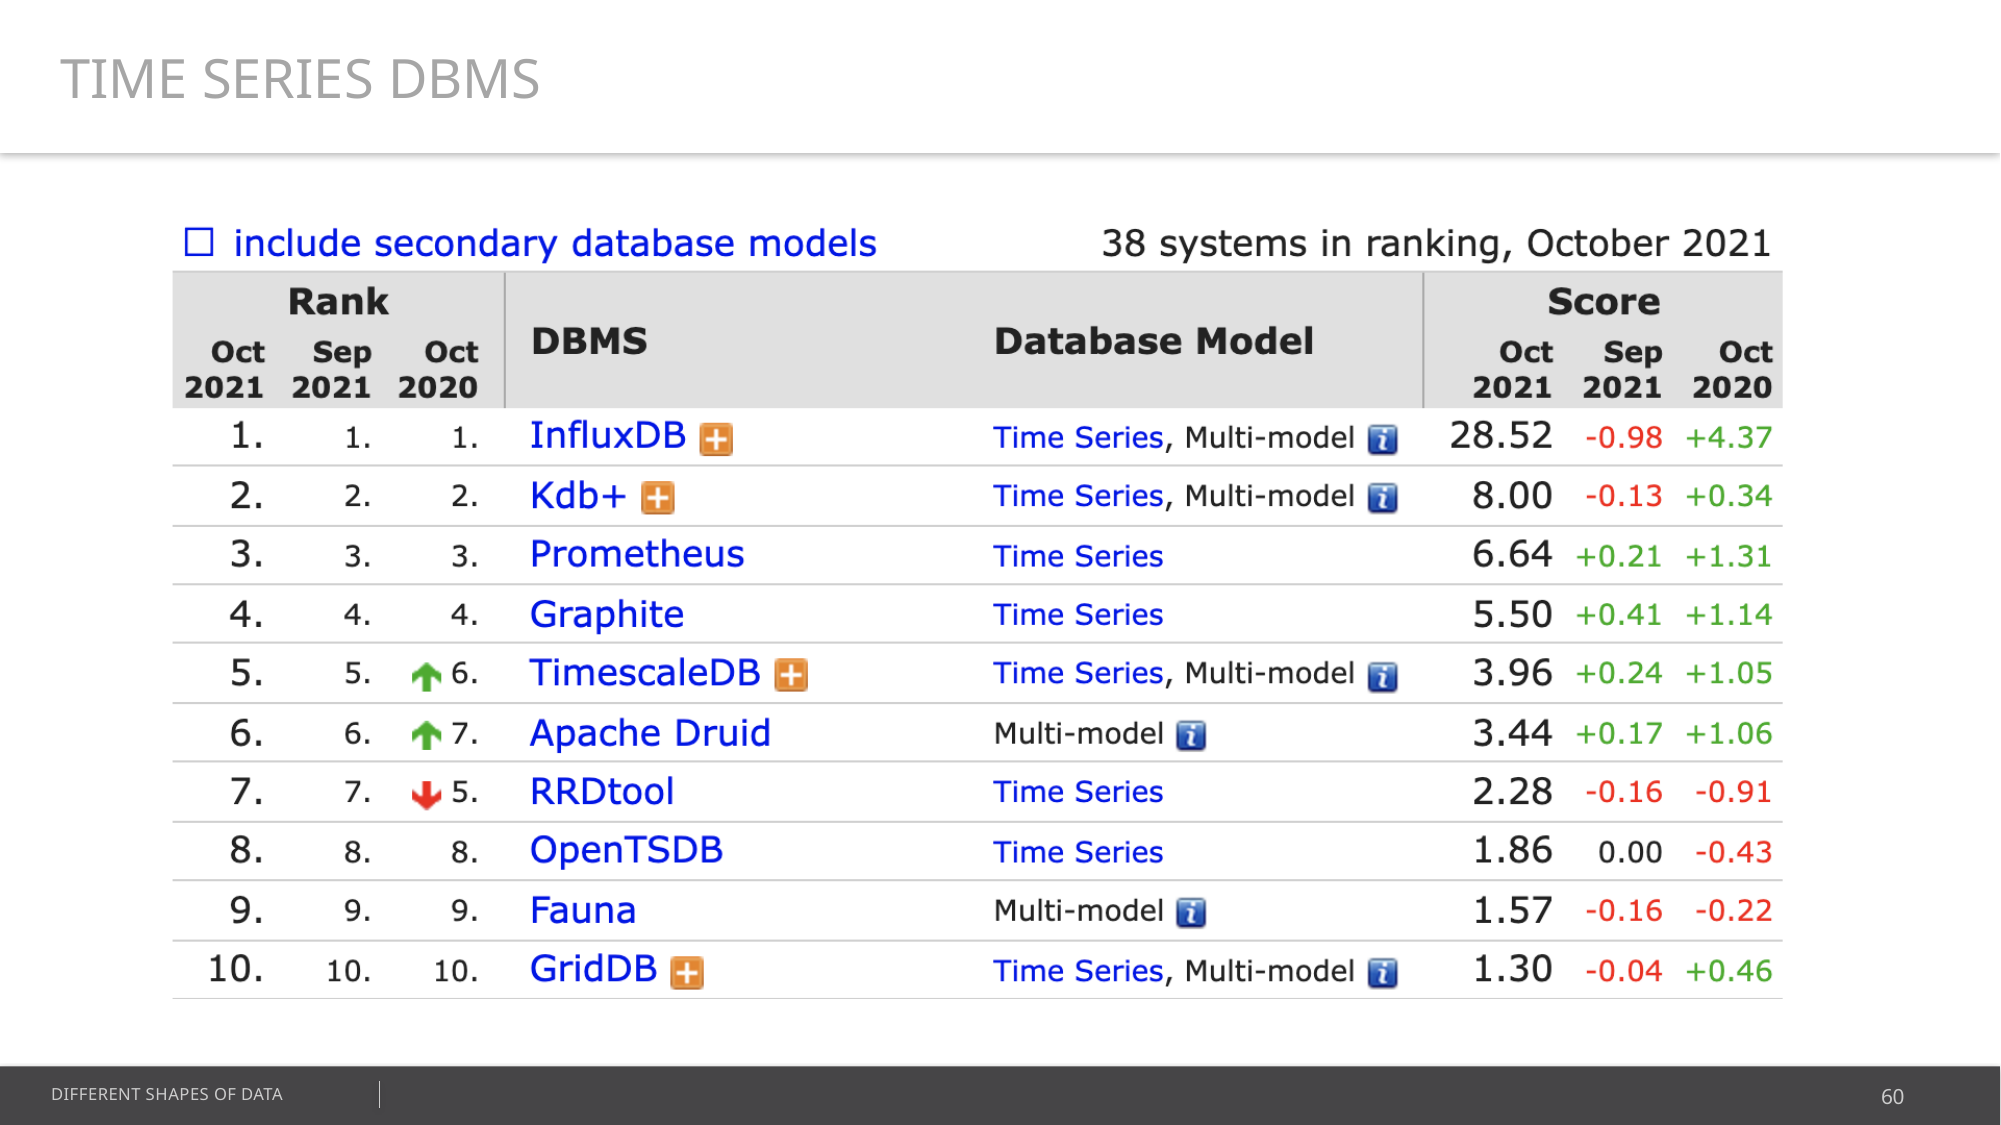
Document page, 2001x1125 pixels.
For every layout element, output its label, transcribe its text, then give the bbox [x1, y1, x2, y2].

picture [106, 205, 1866, 1000]
list TIME SERIES DBMS [0, 0, 2000, 153]
